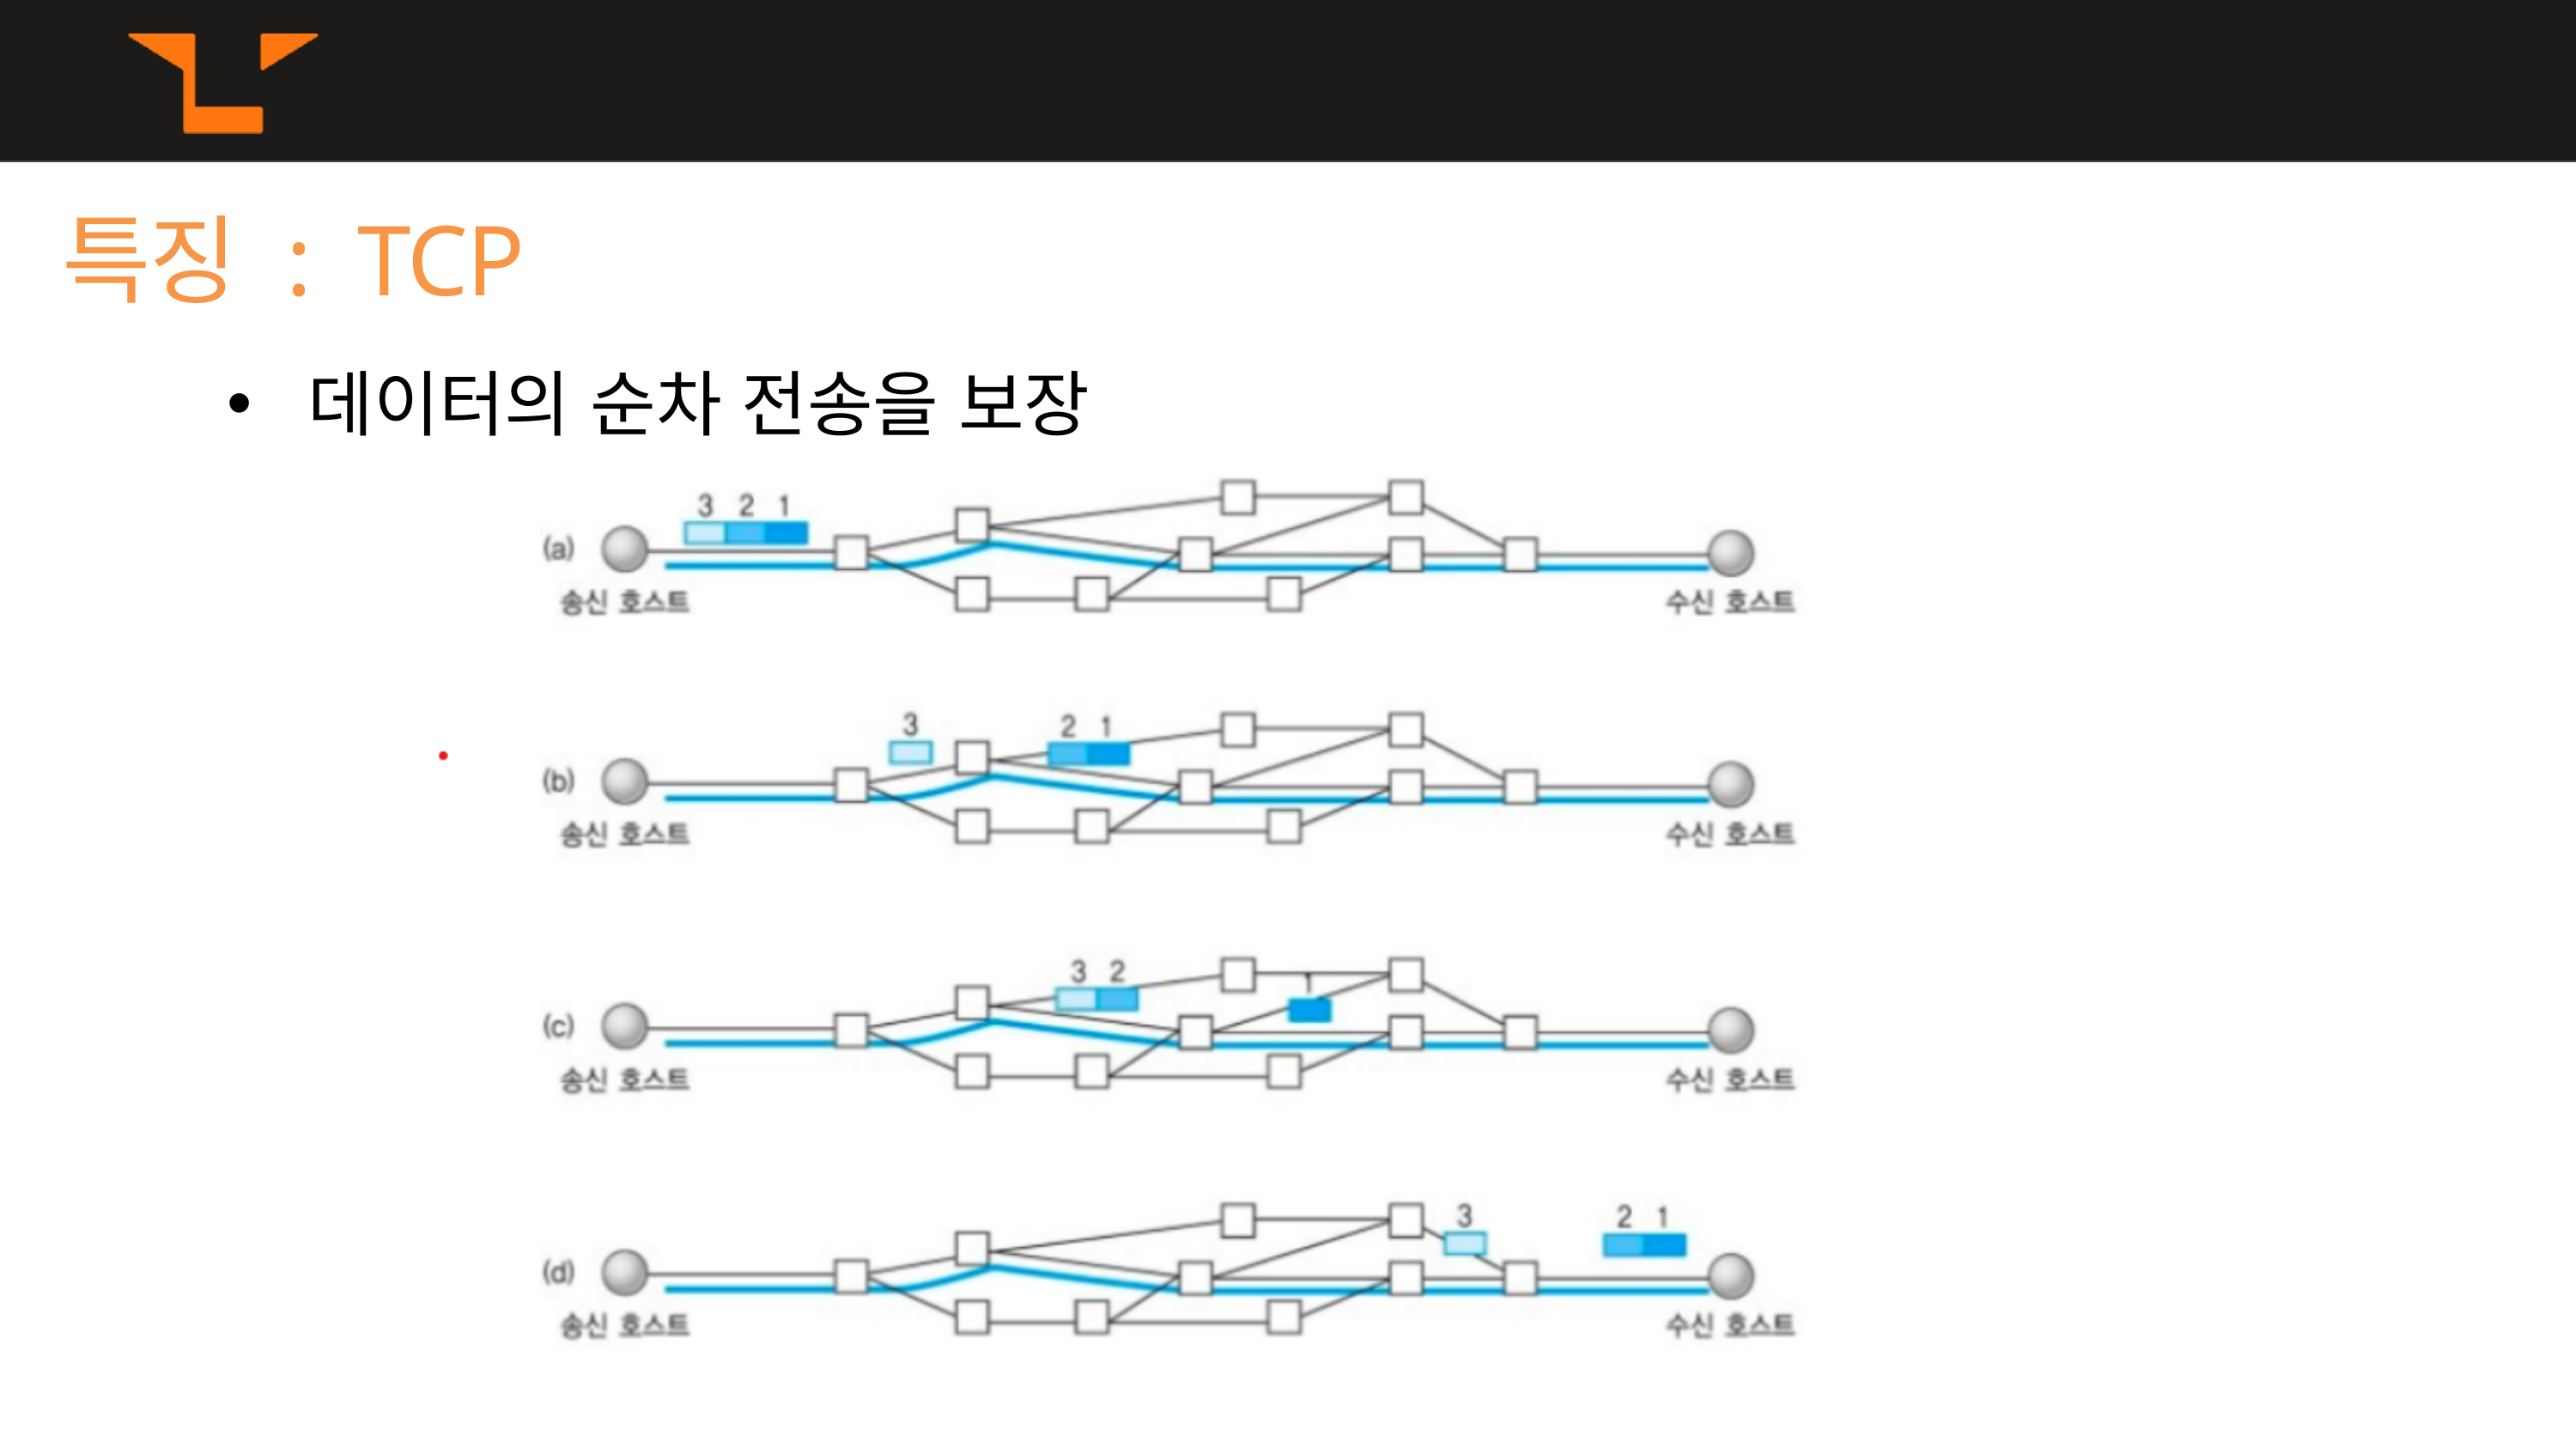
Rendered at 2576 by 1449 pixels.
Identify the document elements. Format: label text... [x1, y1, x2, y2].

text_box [0, 0, 2576, 162]
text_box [128, 33, 320, 134]
text_box 특징 : TCP [49, 192, 1213, 321]
picture [428, 391, 1900, 1382]
text_box 데이터의 순차 전송을 보장 [215, 310, 2512, 452]
